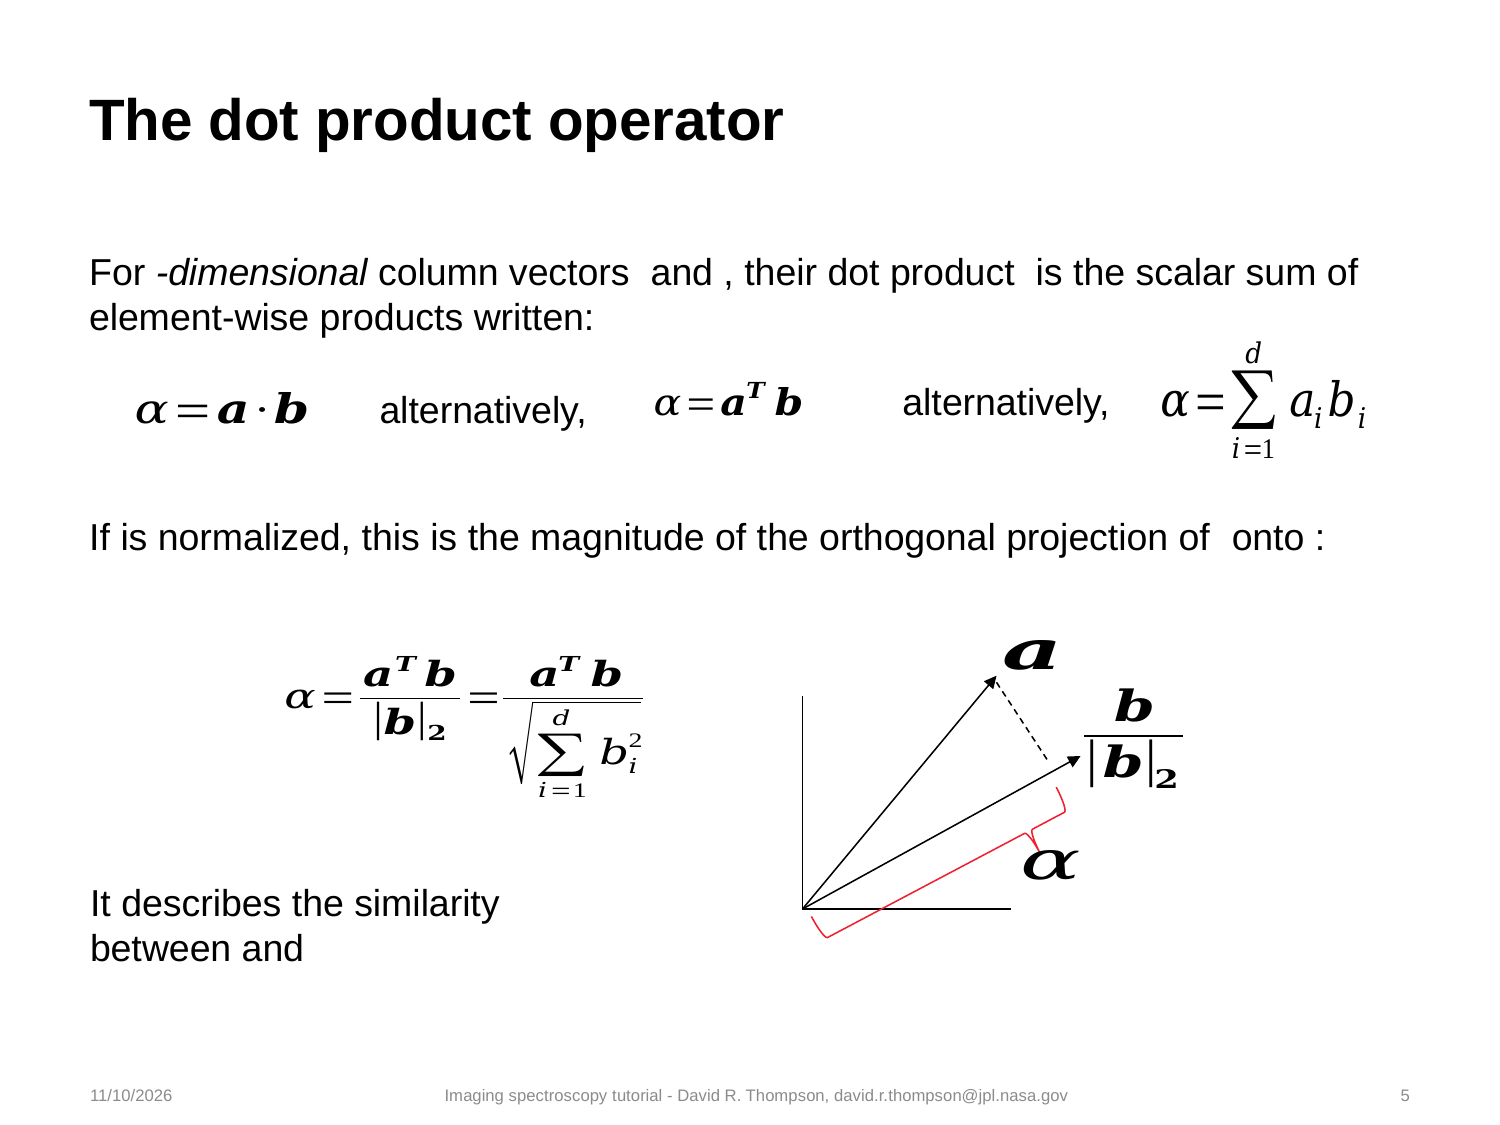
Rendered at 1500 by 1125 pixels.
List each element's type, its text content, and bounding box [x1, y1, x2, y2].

text_box alternatively, [887, 370, 1136, 431]
text_box alternatively, [364, 378, 613, 439]
title The dot product operator [74, 74, 1425, 146]
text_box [802, 675, 1081, 910]
slide_number 5 [1217, 1065, 1425, 1125]
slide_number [75, 1065, 297, 1125]
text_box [996, 682, 1050, 763]
footer Imaging spectroscopy tutorial - David R. Thompson, david.r.thompson@jpl.nasa.gov [309, 1065, 1205, 1125]
text_box [811, 918, 867, 939]
